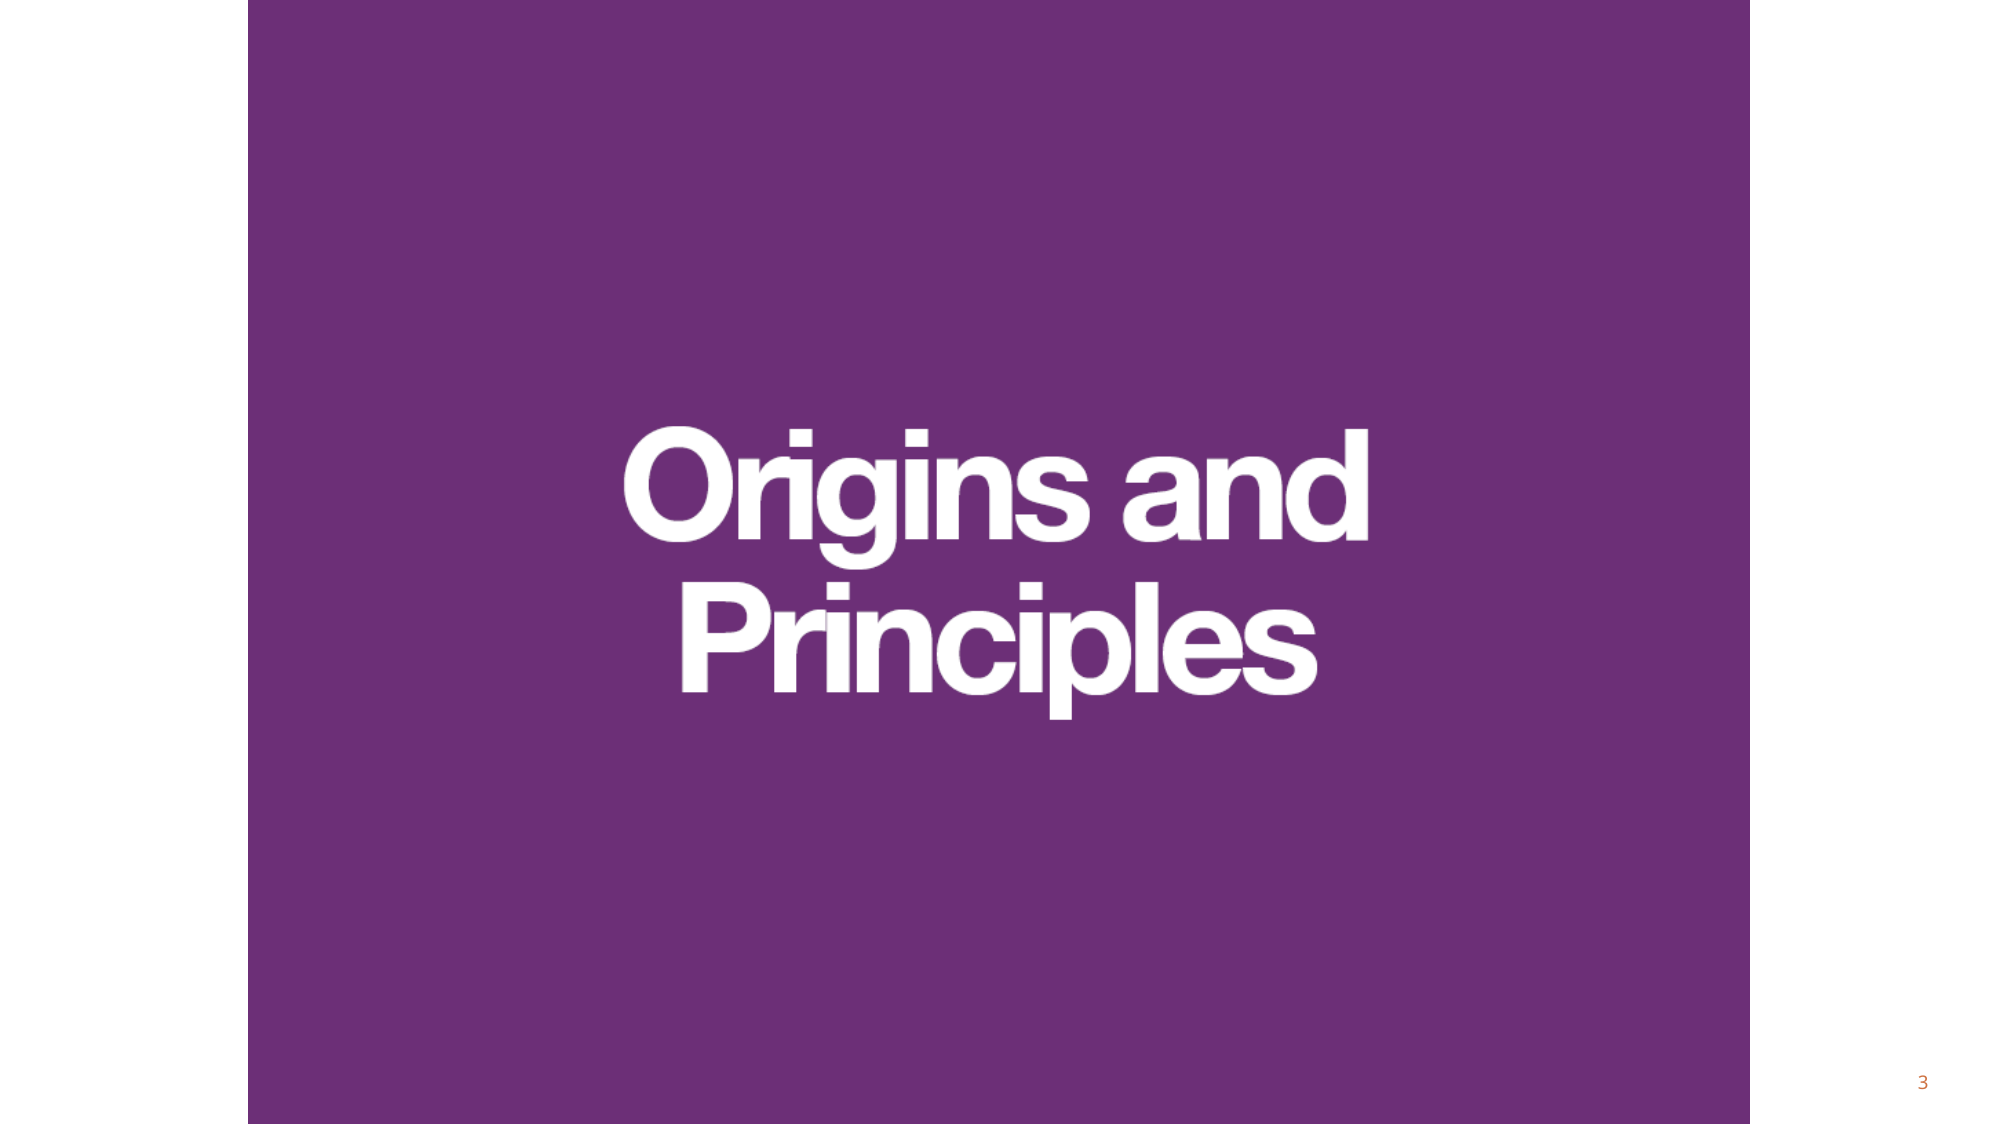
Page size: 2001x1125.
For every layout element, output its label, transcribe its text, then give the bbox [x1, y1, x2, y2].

slide_number 3 [1770, 1053, 1944, 1114]
picture [248, 0, 1751, 1125]
